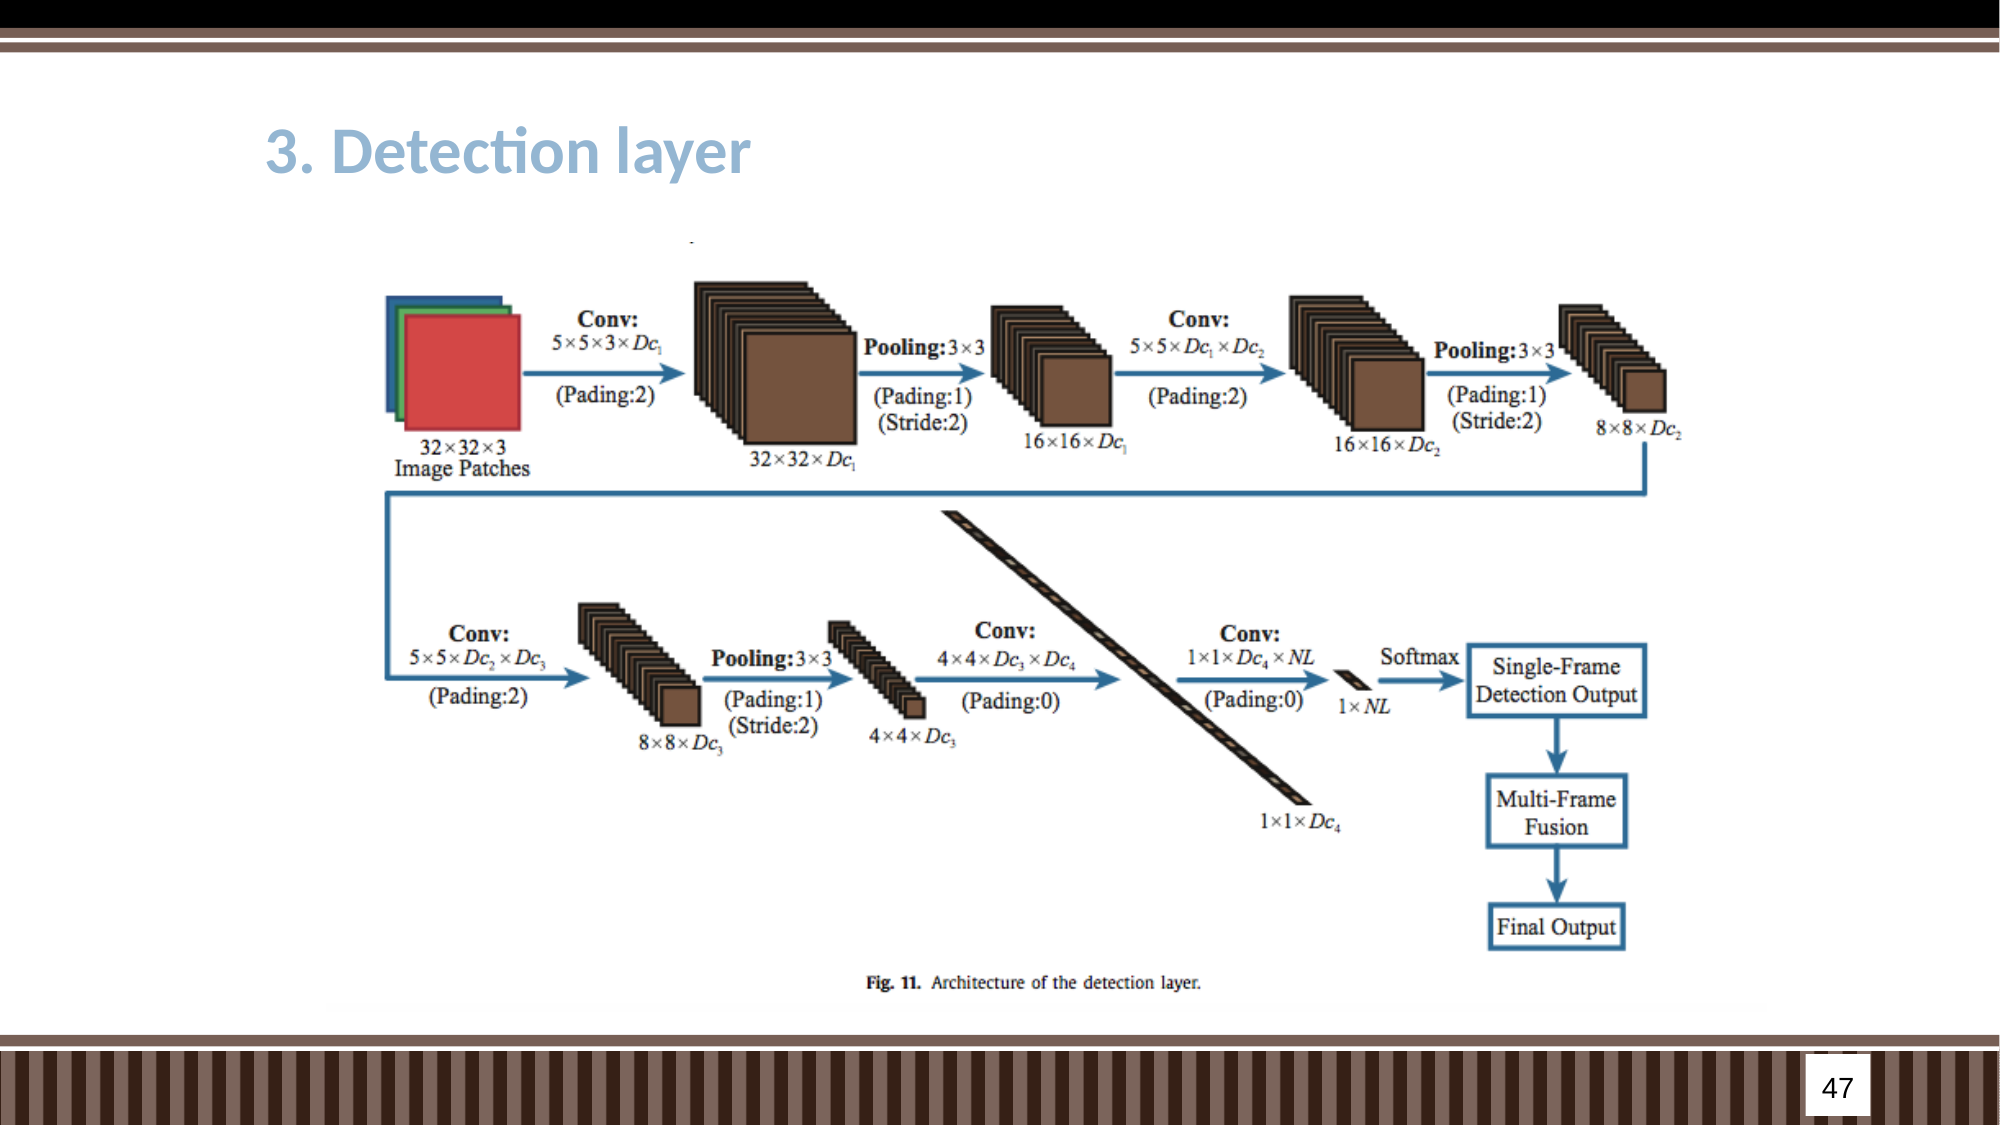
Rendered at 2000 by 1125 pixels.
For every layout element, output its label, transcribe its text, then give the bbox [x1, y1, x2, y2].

title 3. Detection layer [249, 99, 1750, 275]
picture [0, 1051, 2000, 1125]
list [326, 241, 1768, 1012]
text_box 47 [1805, 1054, 1871, 1116]
